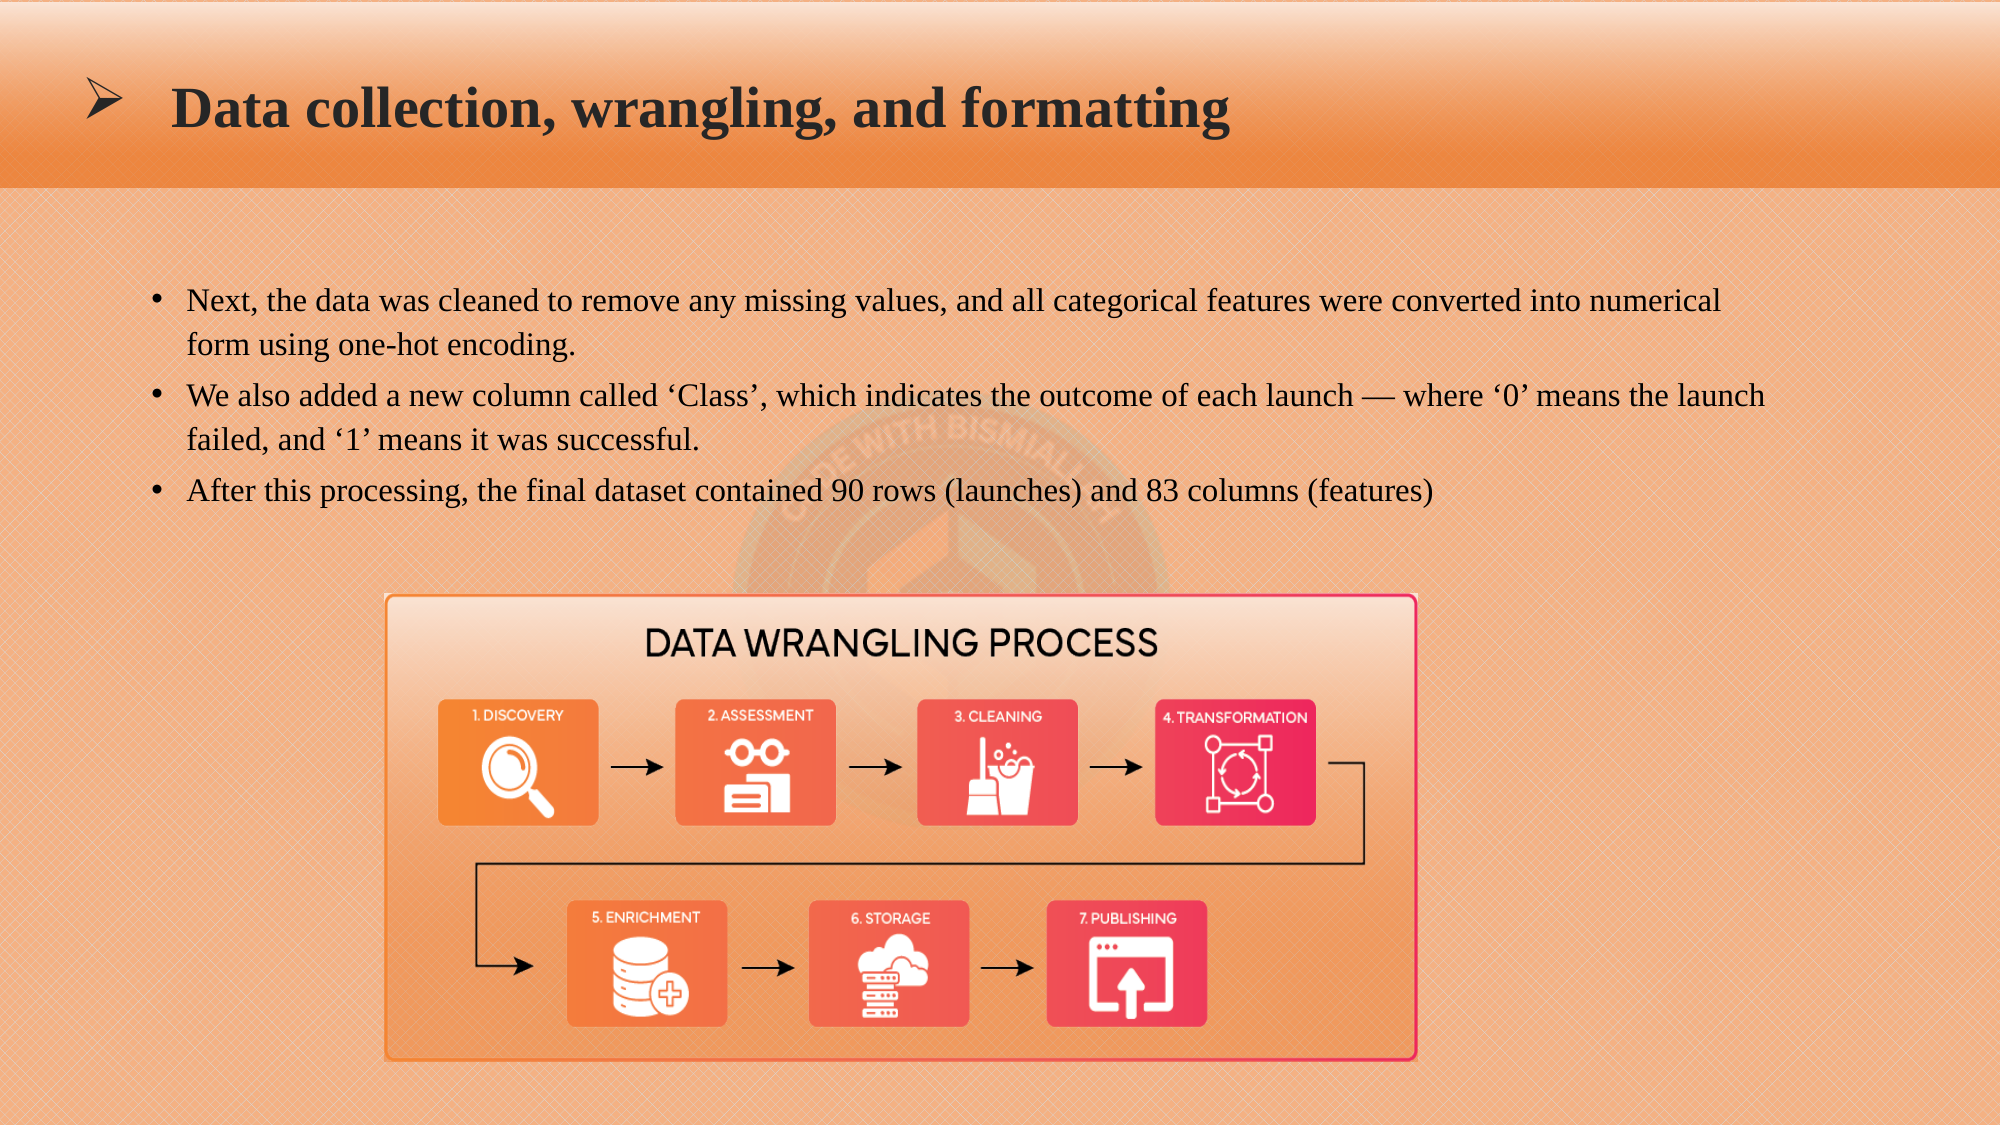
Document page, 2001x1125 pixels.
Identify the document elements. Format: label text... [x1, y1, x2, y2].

list Next, the data was cleaned to remove any missing values, and all categorical features were converted into numerical form using one-hot encoding. We also added a new column called ‘Class’, which indicates the outcome of each launch — where ‘0’ means the launch failed, and ‘1’ means it was successful. After this processing, the final dataset contained 90 rows (launches) and 83 columns (features) [66, 267, 1792, 517]
text_box [0, 2, 2000, 189]
picture [384, 392, 1418, 1062]
text_box Data collection, wrangling, and formatting [66, 27, 1262, 191]
